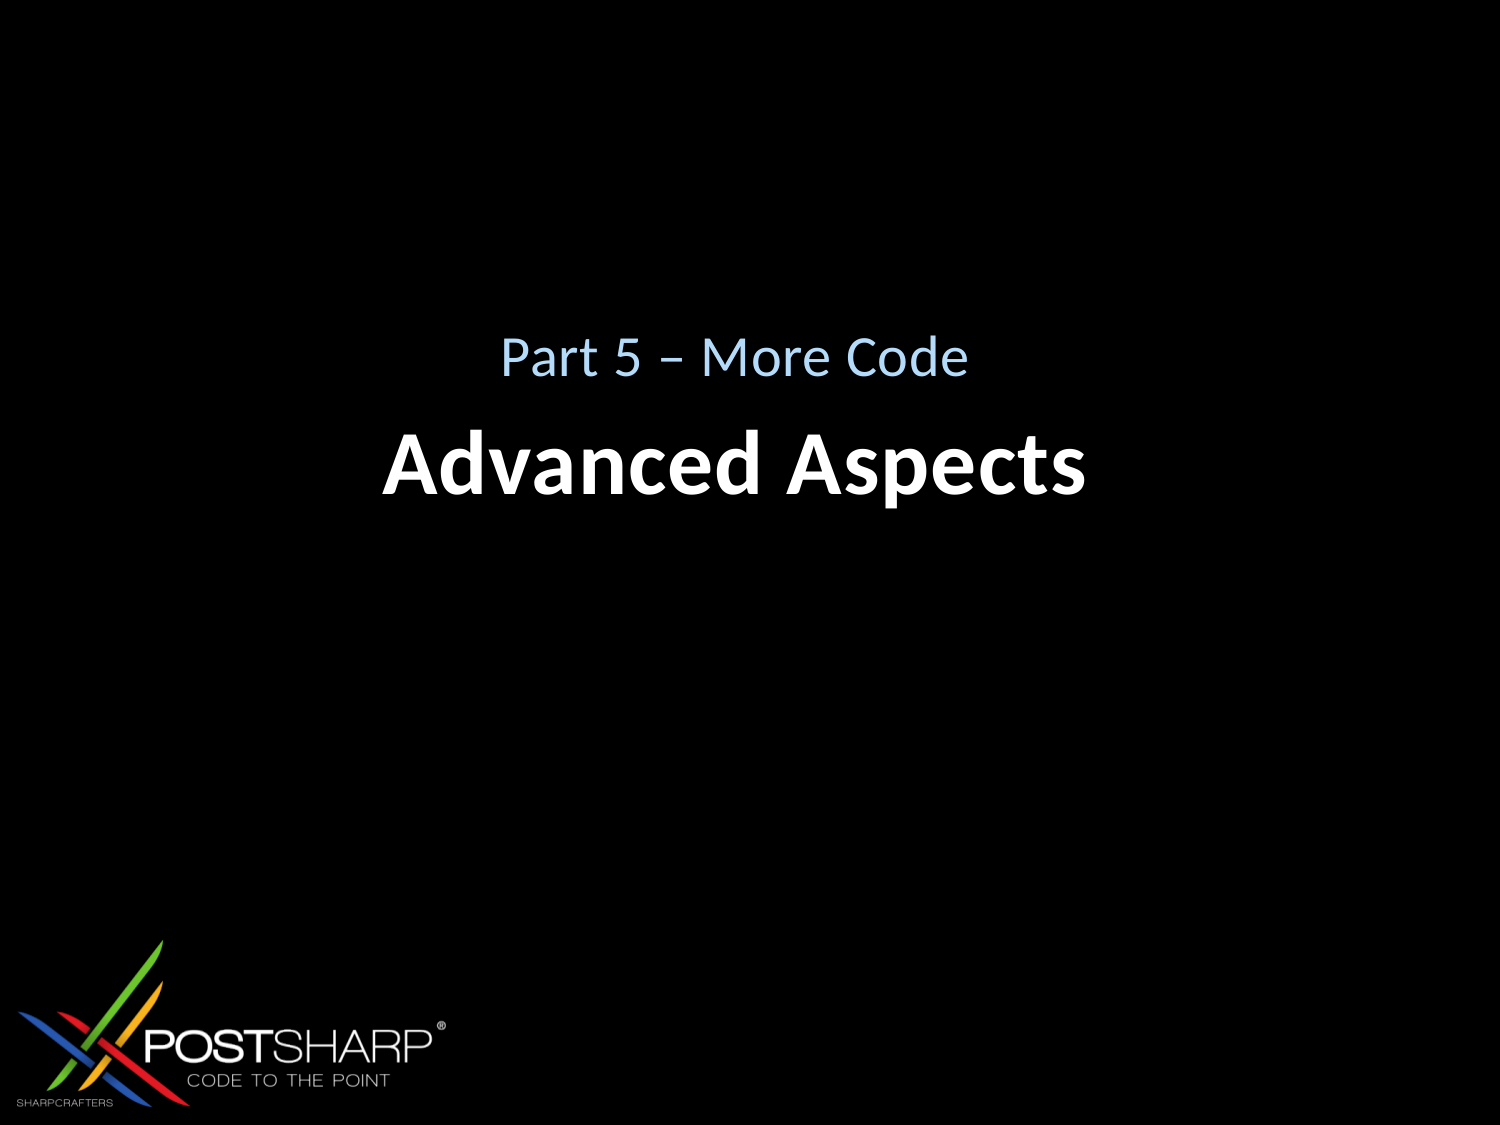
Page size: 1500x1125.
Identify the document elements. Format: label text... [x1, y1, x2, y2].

picture [17, 940, 446, 1107]
list Part 5 – More Code [88, 149, 1382, 396]
title Advanced Aspects [88, 396, 1382, 619]
